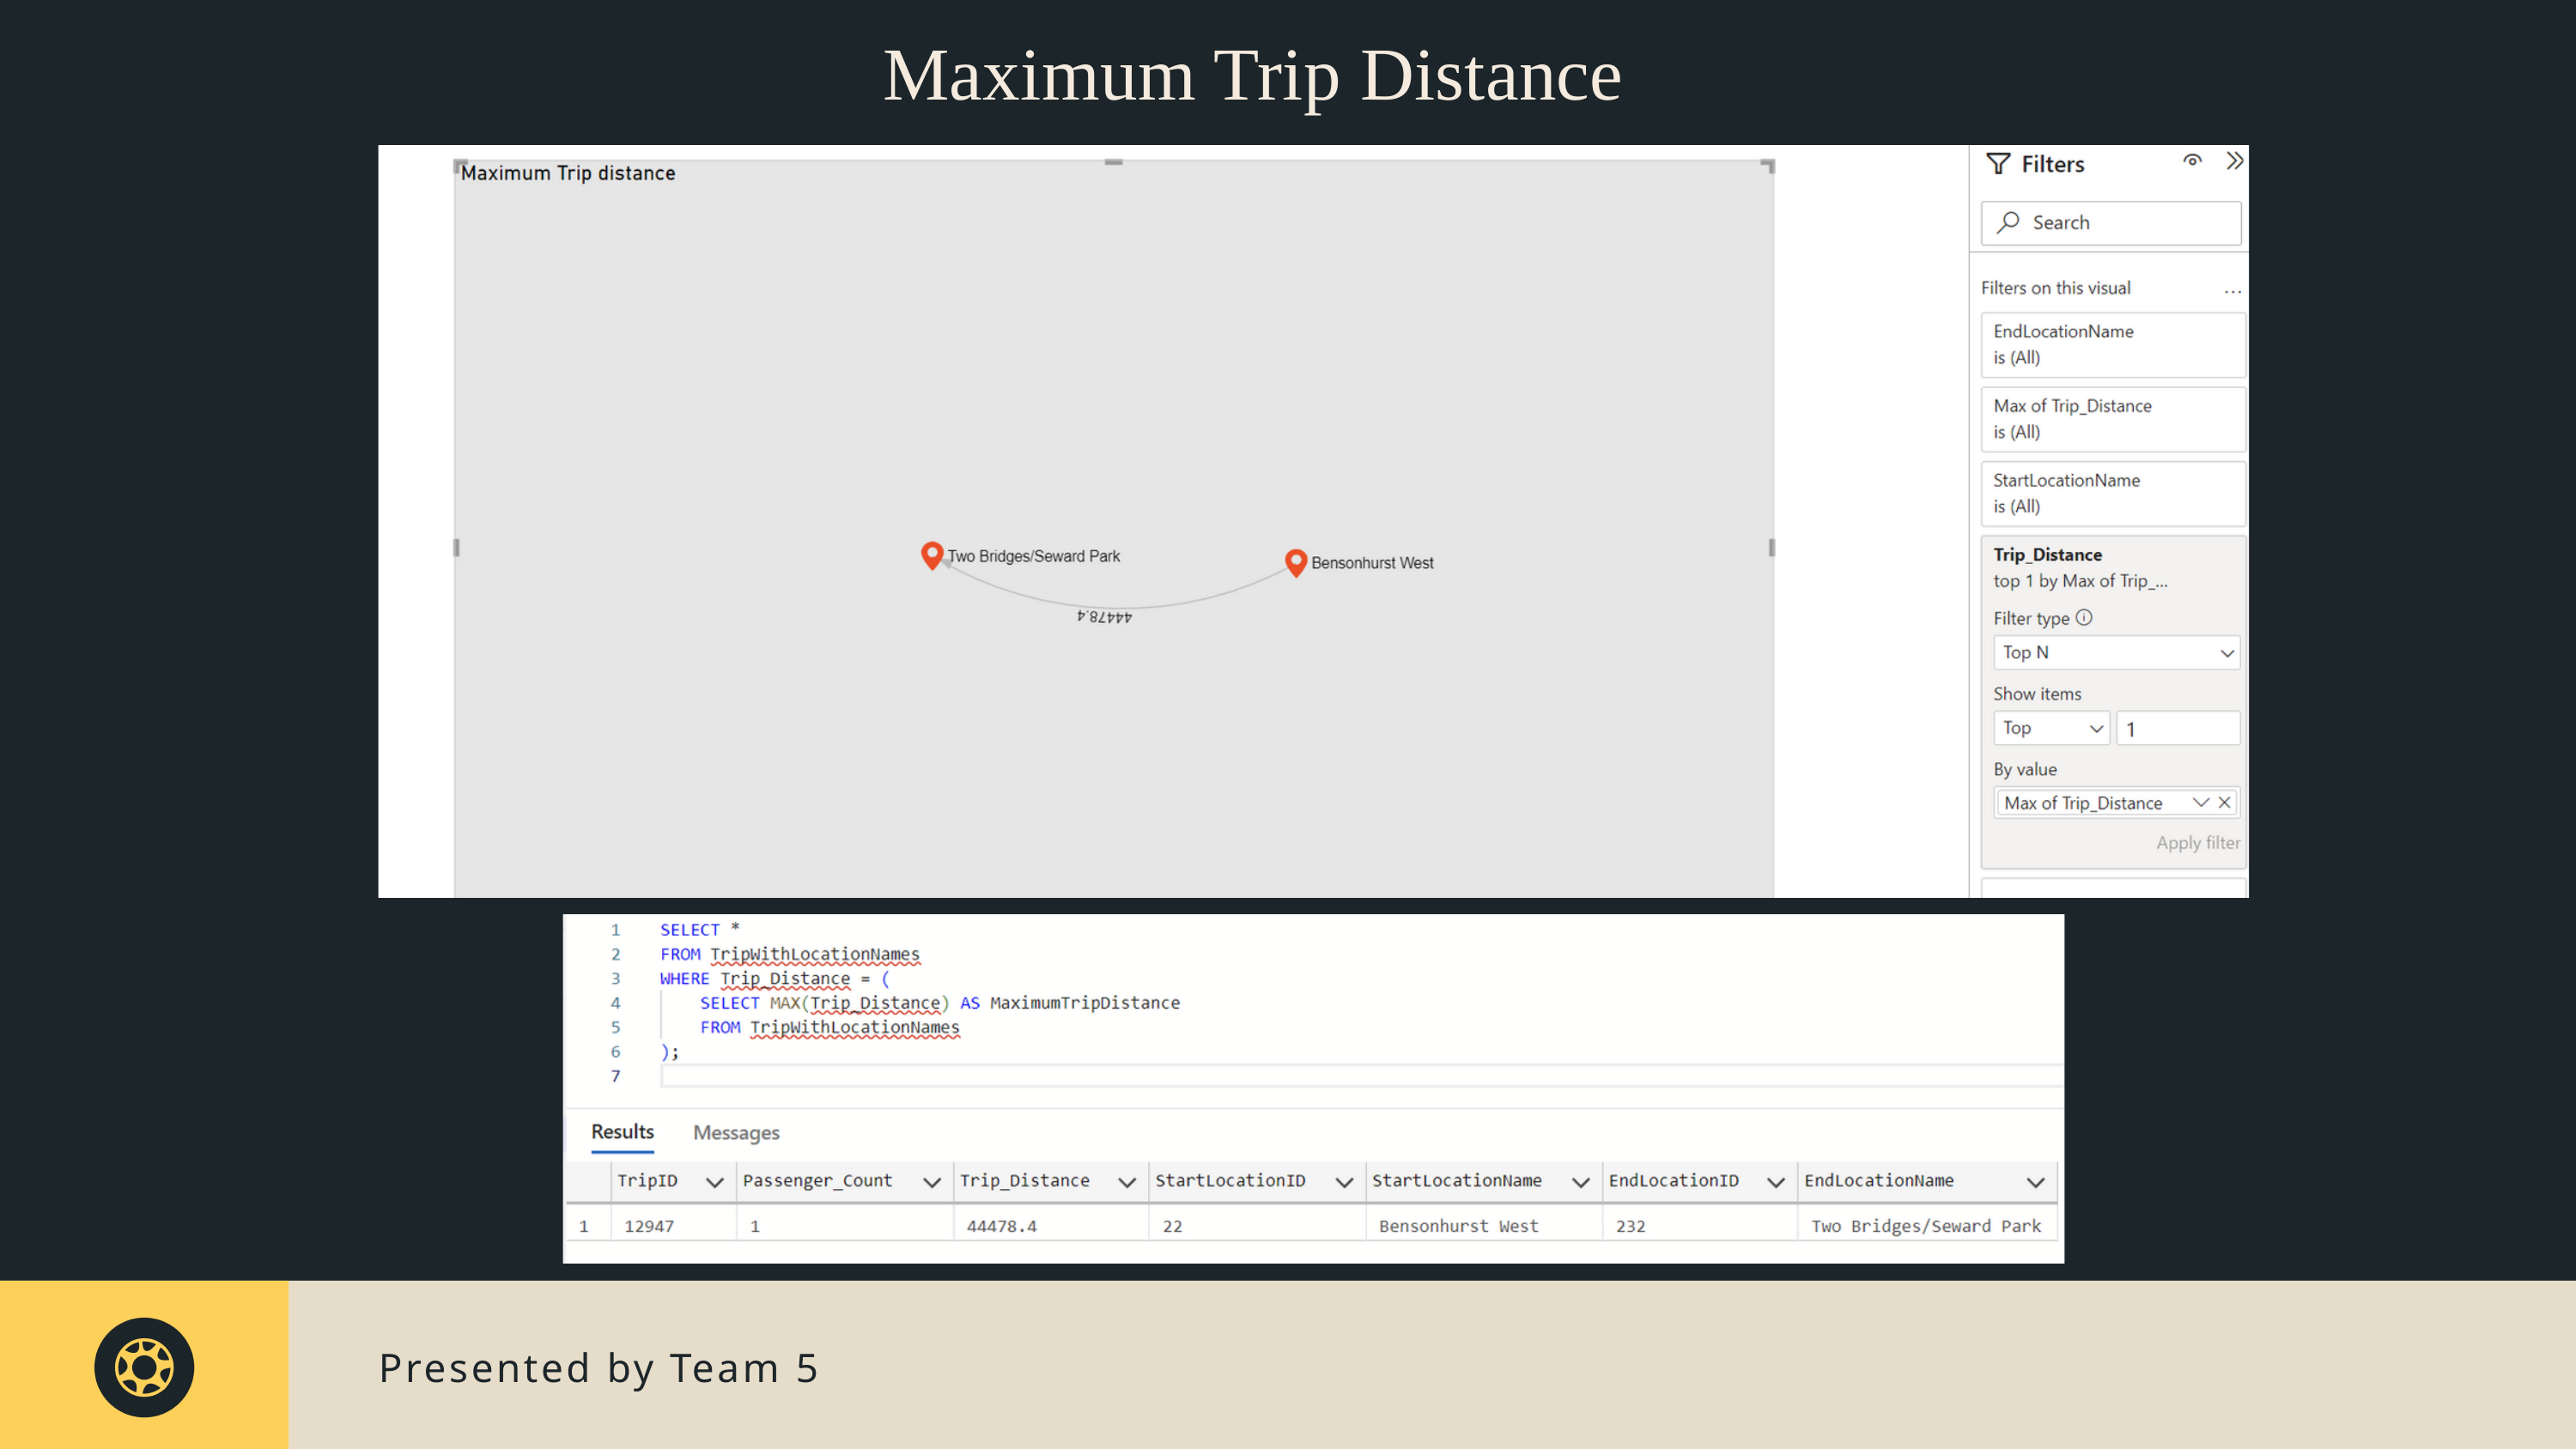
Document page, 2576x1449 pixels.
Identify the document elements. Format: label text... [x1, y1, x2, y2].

text_box Presented by Team 5 [378, 1335, 2390, 1391]
text_box [378, 145, 2250, 898]
text_box [289, 1280, 2576, 1449]
text_box [0, 1280, 289, 1449]
text_box Maximum Trip Distance [883, 33, 1706, 115]
text_box [80, 1303, 209, 1432]
text_box [562, 914, 2065, 1264]
